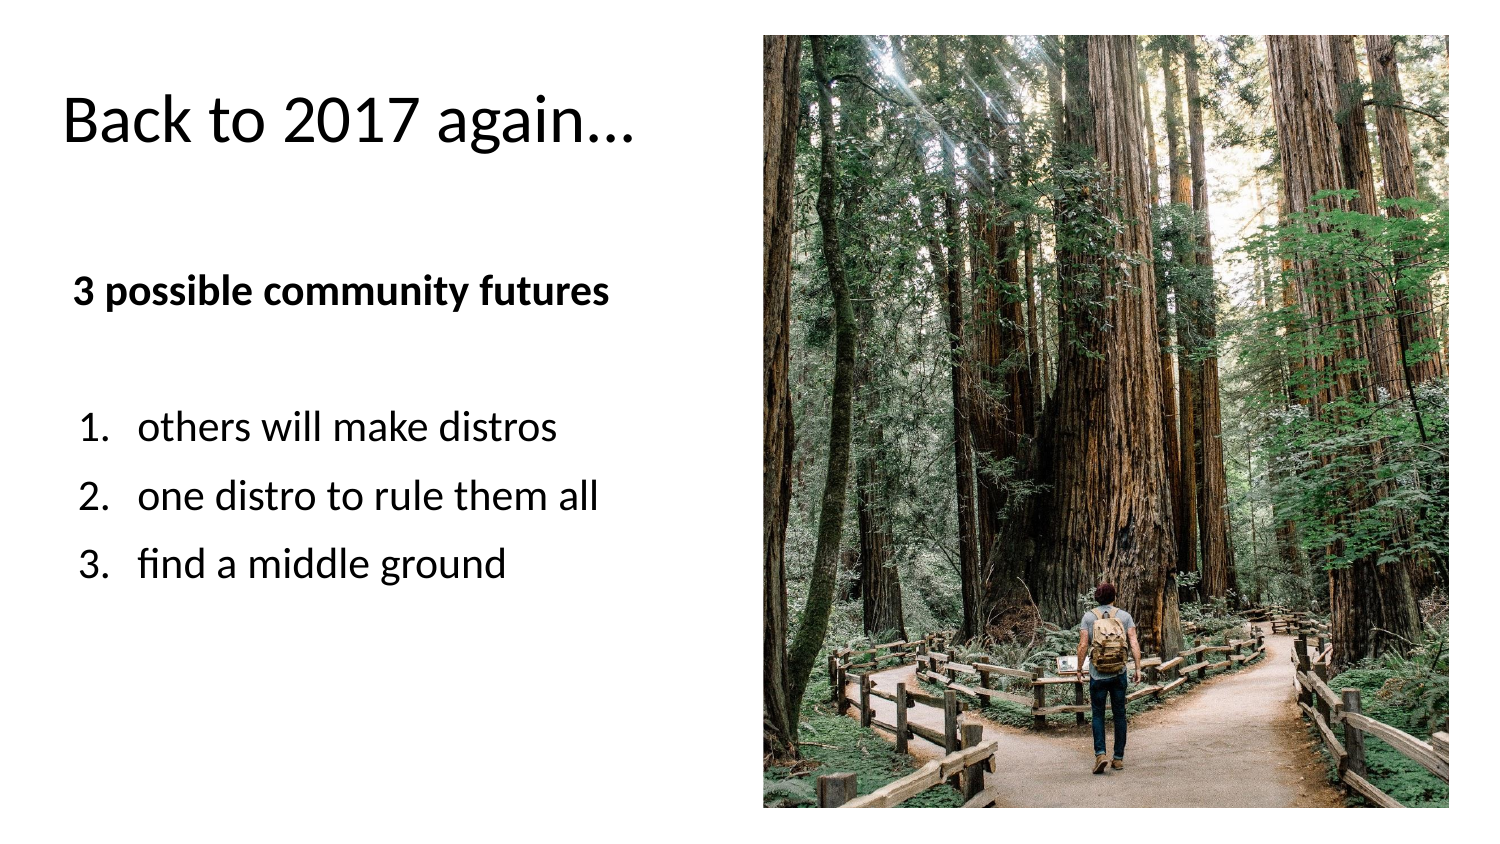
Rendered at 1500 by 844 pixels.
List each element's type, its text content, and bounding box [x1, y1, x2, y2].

list 3 possible community futures others will make distros one distro to rule them all find a middle ground [51, 189, 750, 750]
title Back to 2017 again... [51, 72, 758, 167]
picture [763, 35, 1450, 809]
